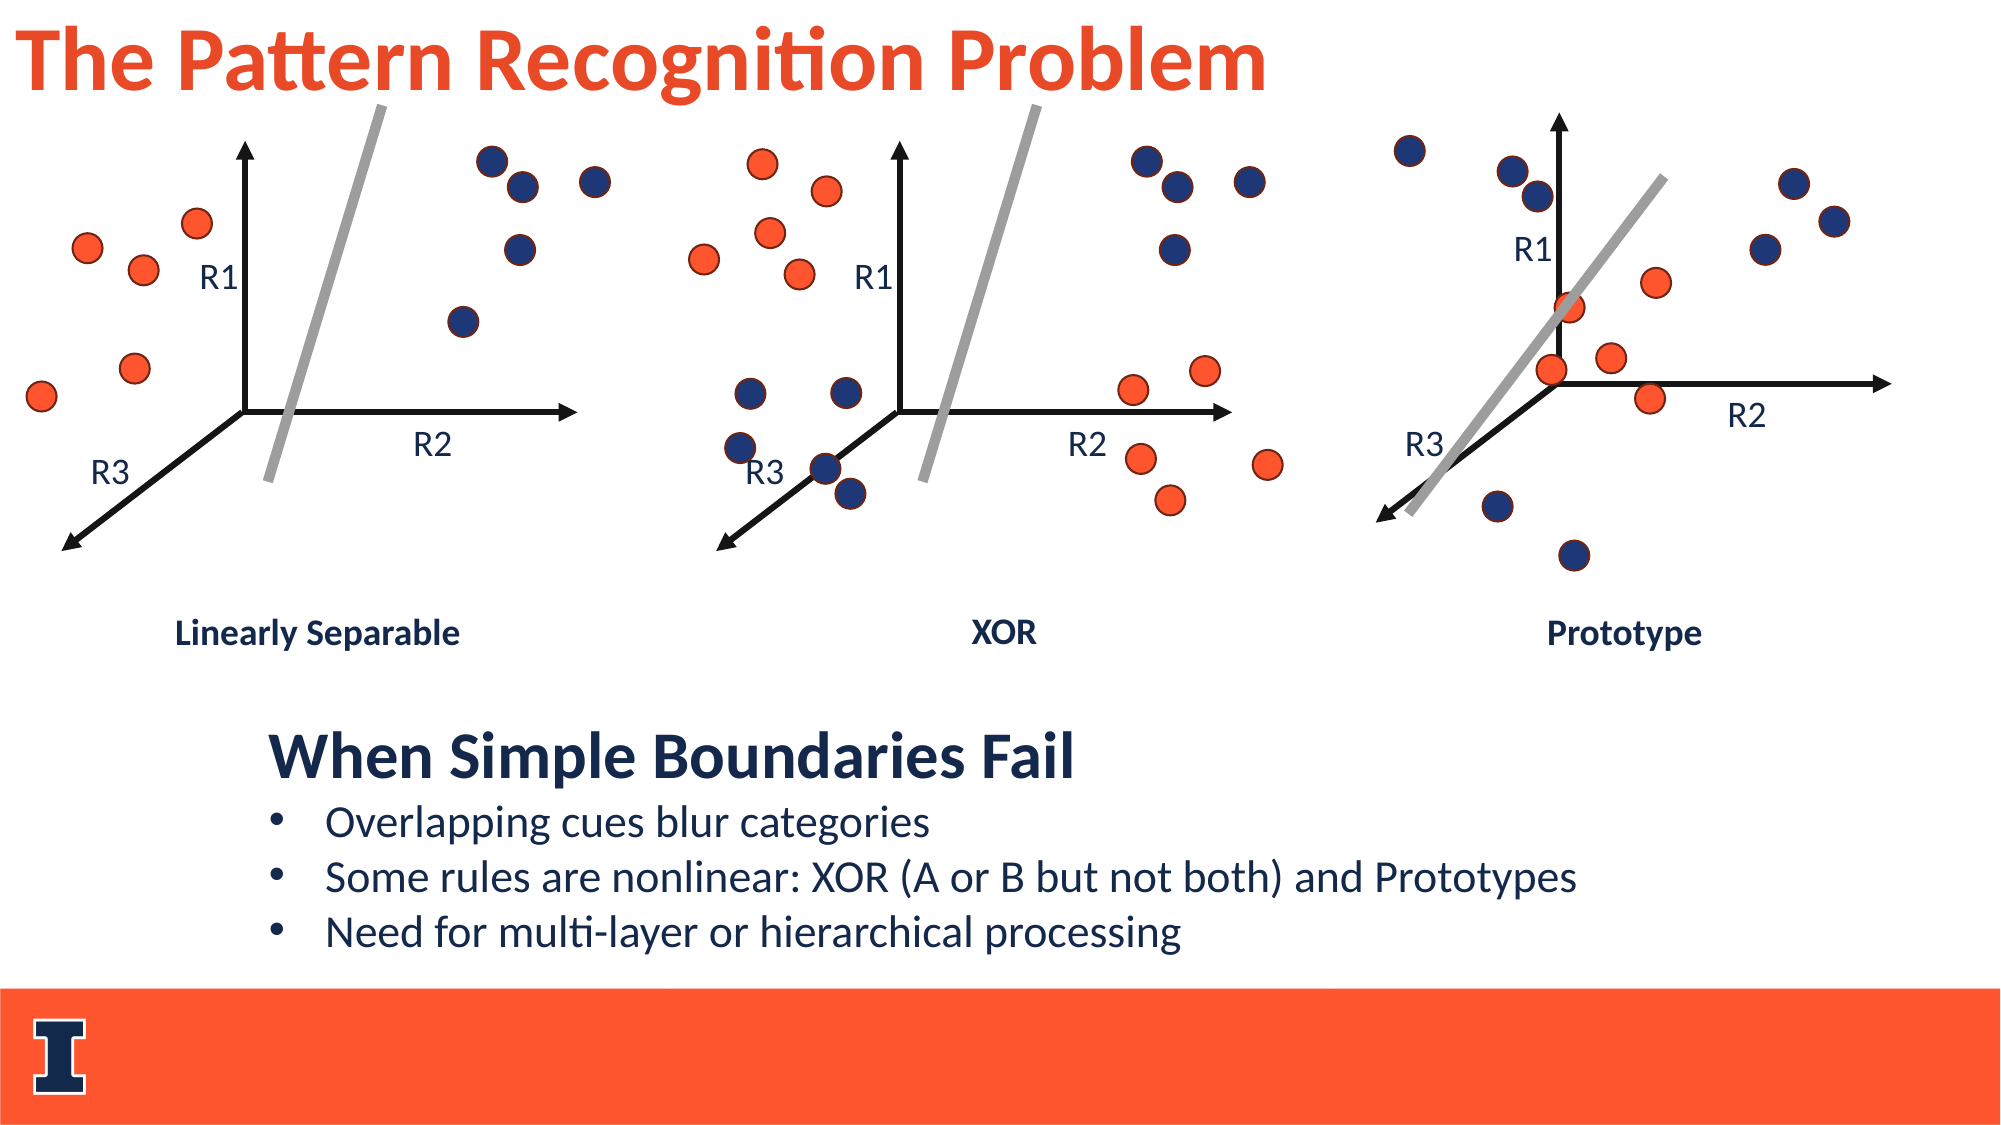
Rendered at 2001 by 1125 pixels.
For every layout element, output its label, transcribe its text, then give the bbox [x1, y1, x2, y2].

text_box [1161, 171, 1194, 204]
text_box [1158, 233, 1191, 267]
text_box [810, 175, 843, 208]
text_box [71, 232, 104, 265]
text_box [578, 166, 612, 199]
text_box [1393, 134, 1426, 168]
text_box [716, 412, 897, 552]
text_box [118, 352, 151, 385]
text_box [25, 380, 58, 413]
text_box [127, 254, 160, 287]
text_box [734, 377, 767, 410]
text_box Prototype [1532, 600, 1718, 661]
text_box The Pattern Recognition Problem [0, 0, 1884, 121]
text_box [1251, 448, 1284, 481]
text_box R1 [839, 244, 899, 305]
text_box R1 [900, 244, 909, 305]
text_box [1189, 355, 1222, 388]
text_box XOR [956, 599, 1053, 660]
text_box [1233, 166, 1266, 199]
text_box R1 [246, 244, 254, 305]
text_box R1 [184, 244, 244, 305]
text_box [922, 105, 1037, 482]
text_box [504, 233, 537, 267]
text_box [830, 376, 863, 410]
text_box [1749, 233, 1782, 266]
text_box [61, 412, 243, 552]
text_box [1408, 176, 1665, 514]
text_box [746, 148, 779, 181]
text_box Linearly Separable [160, 600, 476, 661]
text_box R2 [398, 413, 468, 472]
text_box [754, 217, 787, 250]
text_box [1117, 374, 1150, 407]
text_box [688, 243, 721, 276]
text_box R2 [1712, 384, 1782, 443]
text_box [267, 105, 383, 482]
text_box [1778, 167, 1811, 200]
text_box [447, 305, 480, 338]
text_box [180, 207, 213, 240]
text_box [1375, 383, 1557, 523]
text_box [1818, 205, 1851, 238]
text_box [476, 145, 509, 178]
text_box [1665, 269, 1673, 297]
text_box [1496, 155, 1529, 176]
text_box [783, 258, 816, 291]
text_box [1130, 145, 1163, 178]
text_box R2 [1053, 413, 1123, 472]
text_box [506, 171, 539, 204]
picture [0, 0, 2001, 1125]
text_box [1558, 539, 1591, 572]
text_box [1124, 442, 1157, 475]
text_box [1154, 484, 1187, 517]
text_box When Simple Boundaries Fail Overlapping cues blur categories Some rules are nonlinear: XOR (A or B but not both) and Prototypes Need for multi-layer or hierarchical processing [254, 703, 1862, 964]
